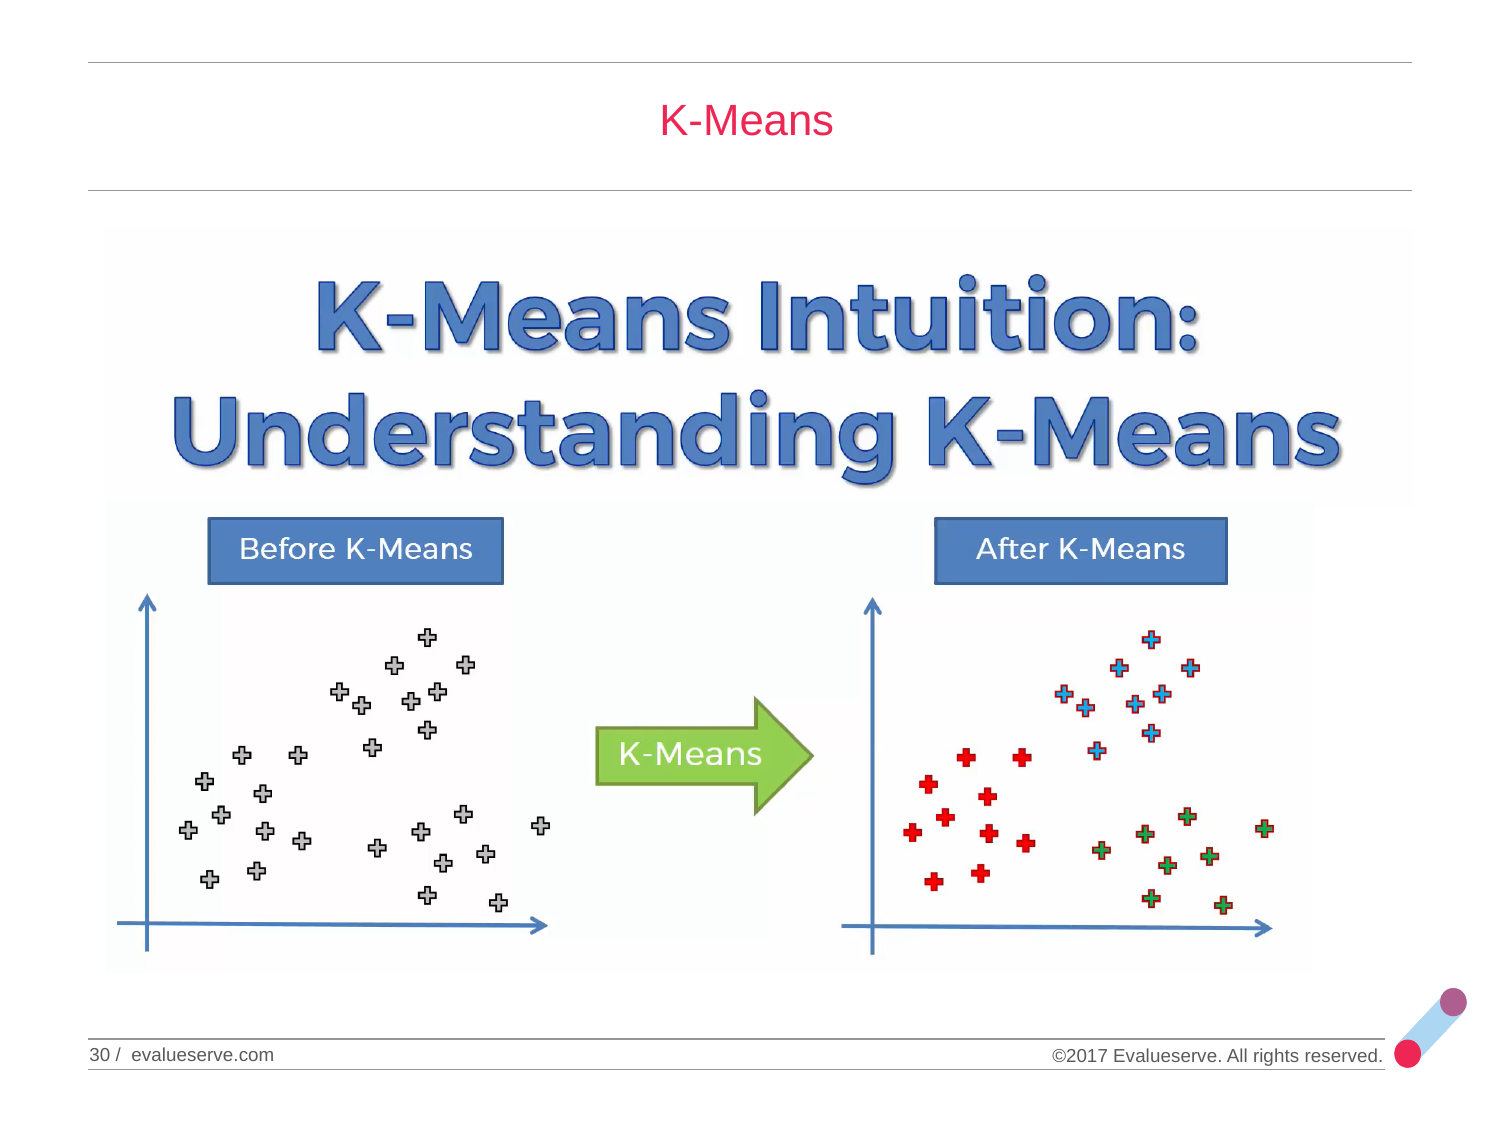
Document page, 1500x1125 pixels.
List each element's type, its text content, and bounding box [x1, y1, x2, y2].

slide_number 30 / evalueserve.com [89, 1039, 311, 1069]
picture [105, 228, 1413, 974]
text_box K-Means [84, 85, 1409, 202]
footer ©2017 Evalueserve. All rights reserved. [908, 1041, 1384, 1069]
